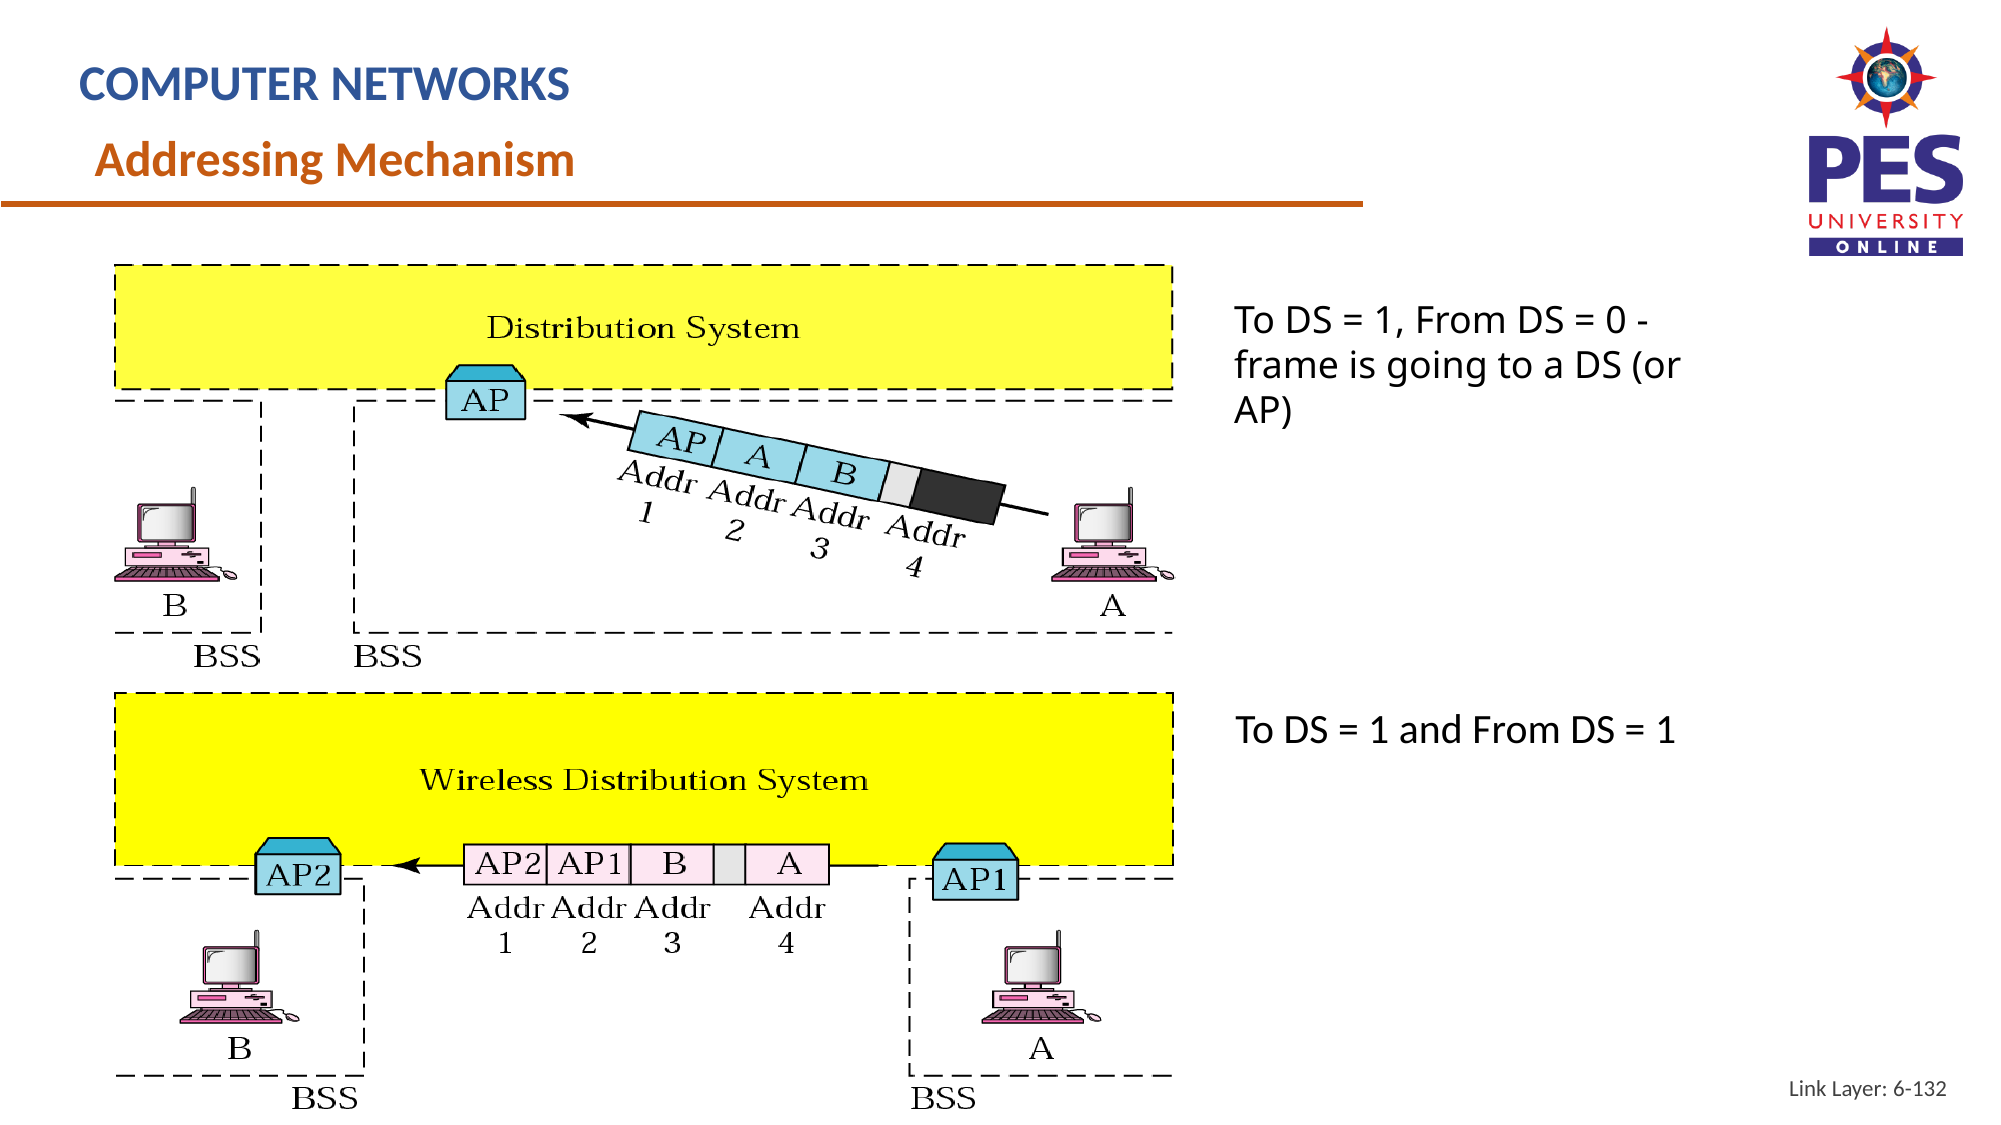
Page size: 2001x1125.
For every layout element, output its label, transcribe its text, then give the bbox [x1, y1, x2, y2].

picture [114, 692, 1176, 1117]
text_box Addressing Mechanism [79, 119, 592, 194]
text_box To DS = 1, From DS = 0 - frame is going to a DS (or AP) [1219, 288, 1710, 439]
picture [114, 264, 1176, 675]
slide_number Link Layer: 6-132 [1512, 1056, 1963, 1117]
text_box COMPUTER NETWORKS [64, 43, 1295, 119]
picture [1809, 26, 1963, 256]
text_box To DS = 1 and From DS = 1 [1220, 694, 1692, 760]
